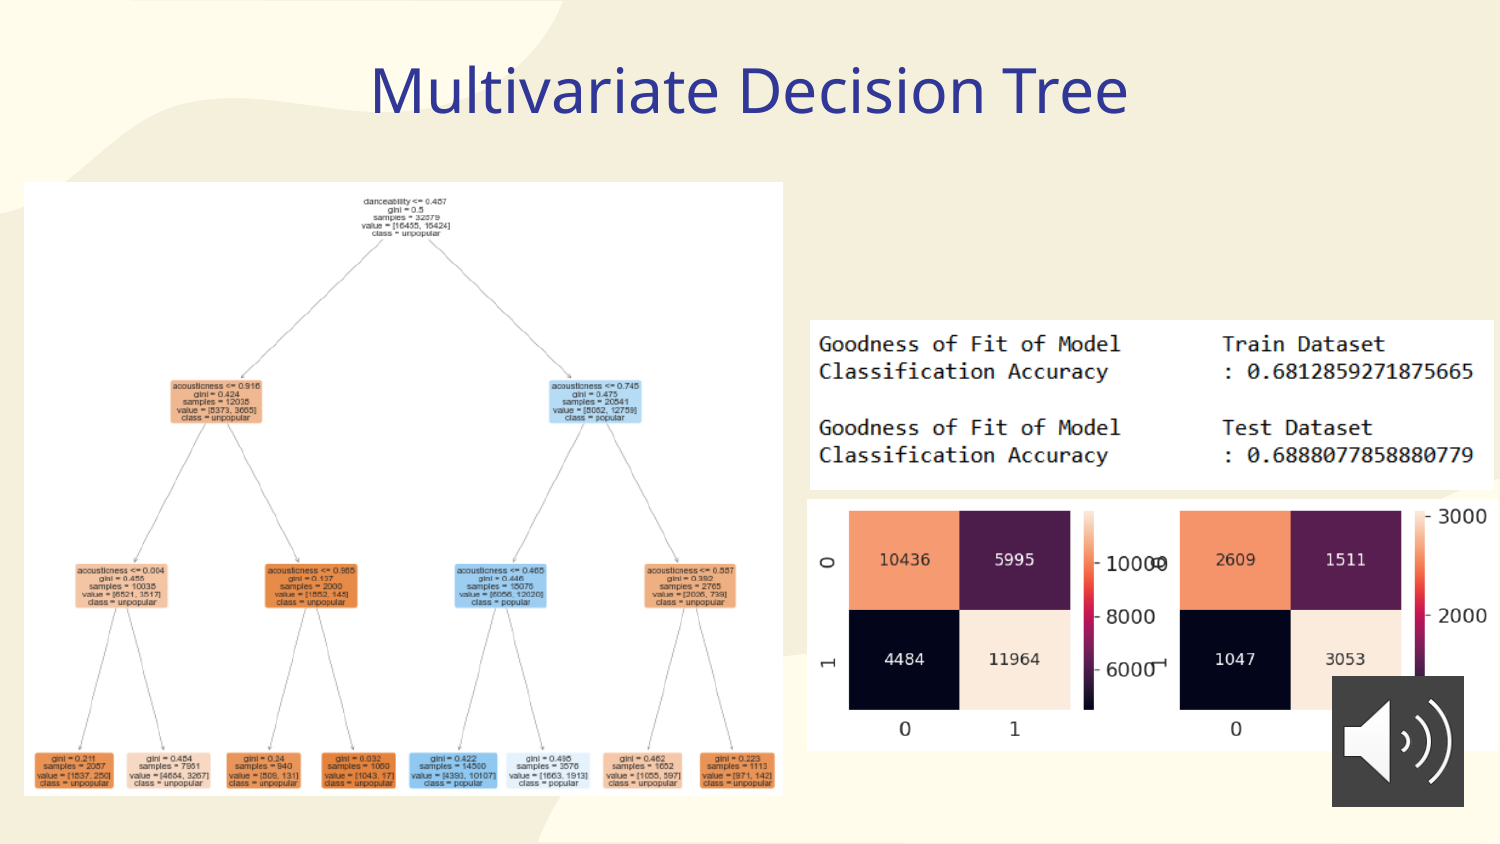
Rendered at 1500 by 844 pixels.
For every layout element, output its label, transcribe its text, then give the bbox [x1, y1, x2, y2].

picture [24, 182, 783, 797]
picture [806, 499, 1498, 809]
title Multivariate Decision Tree [168, 18, 1332, 158]
picture [810, 320, 1495, 490]
